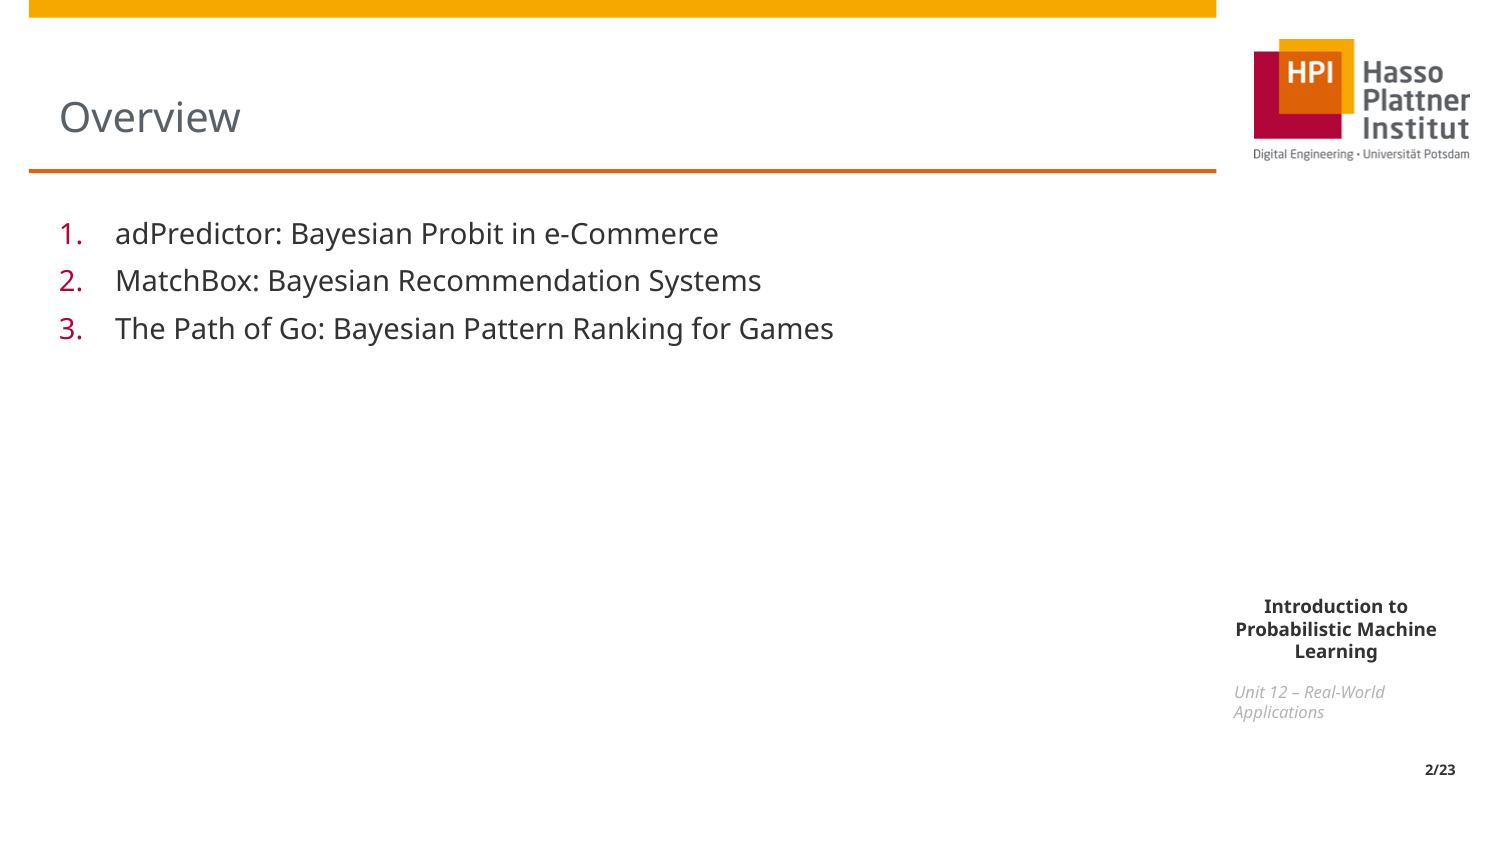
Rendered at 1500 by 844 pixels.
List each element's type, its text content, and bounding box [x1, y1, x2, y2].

title Overview [58, 17, 1187, 170]
list adPredictor: Bayesian Probit in e-Commerce MatchBox: Bayesian Recommendation Systems The Path of Go: Bayesian Pattern Ranking for Games [58, 203, 1187, 788]
picture [1254, 39, 1470, 161]
